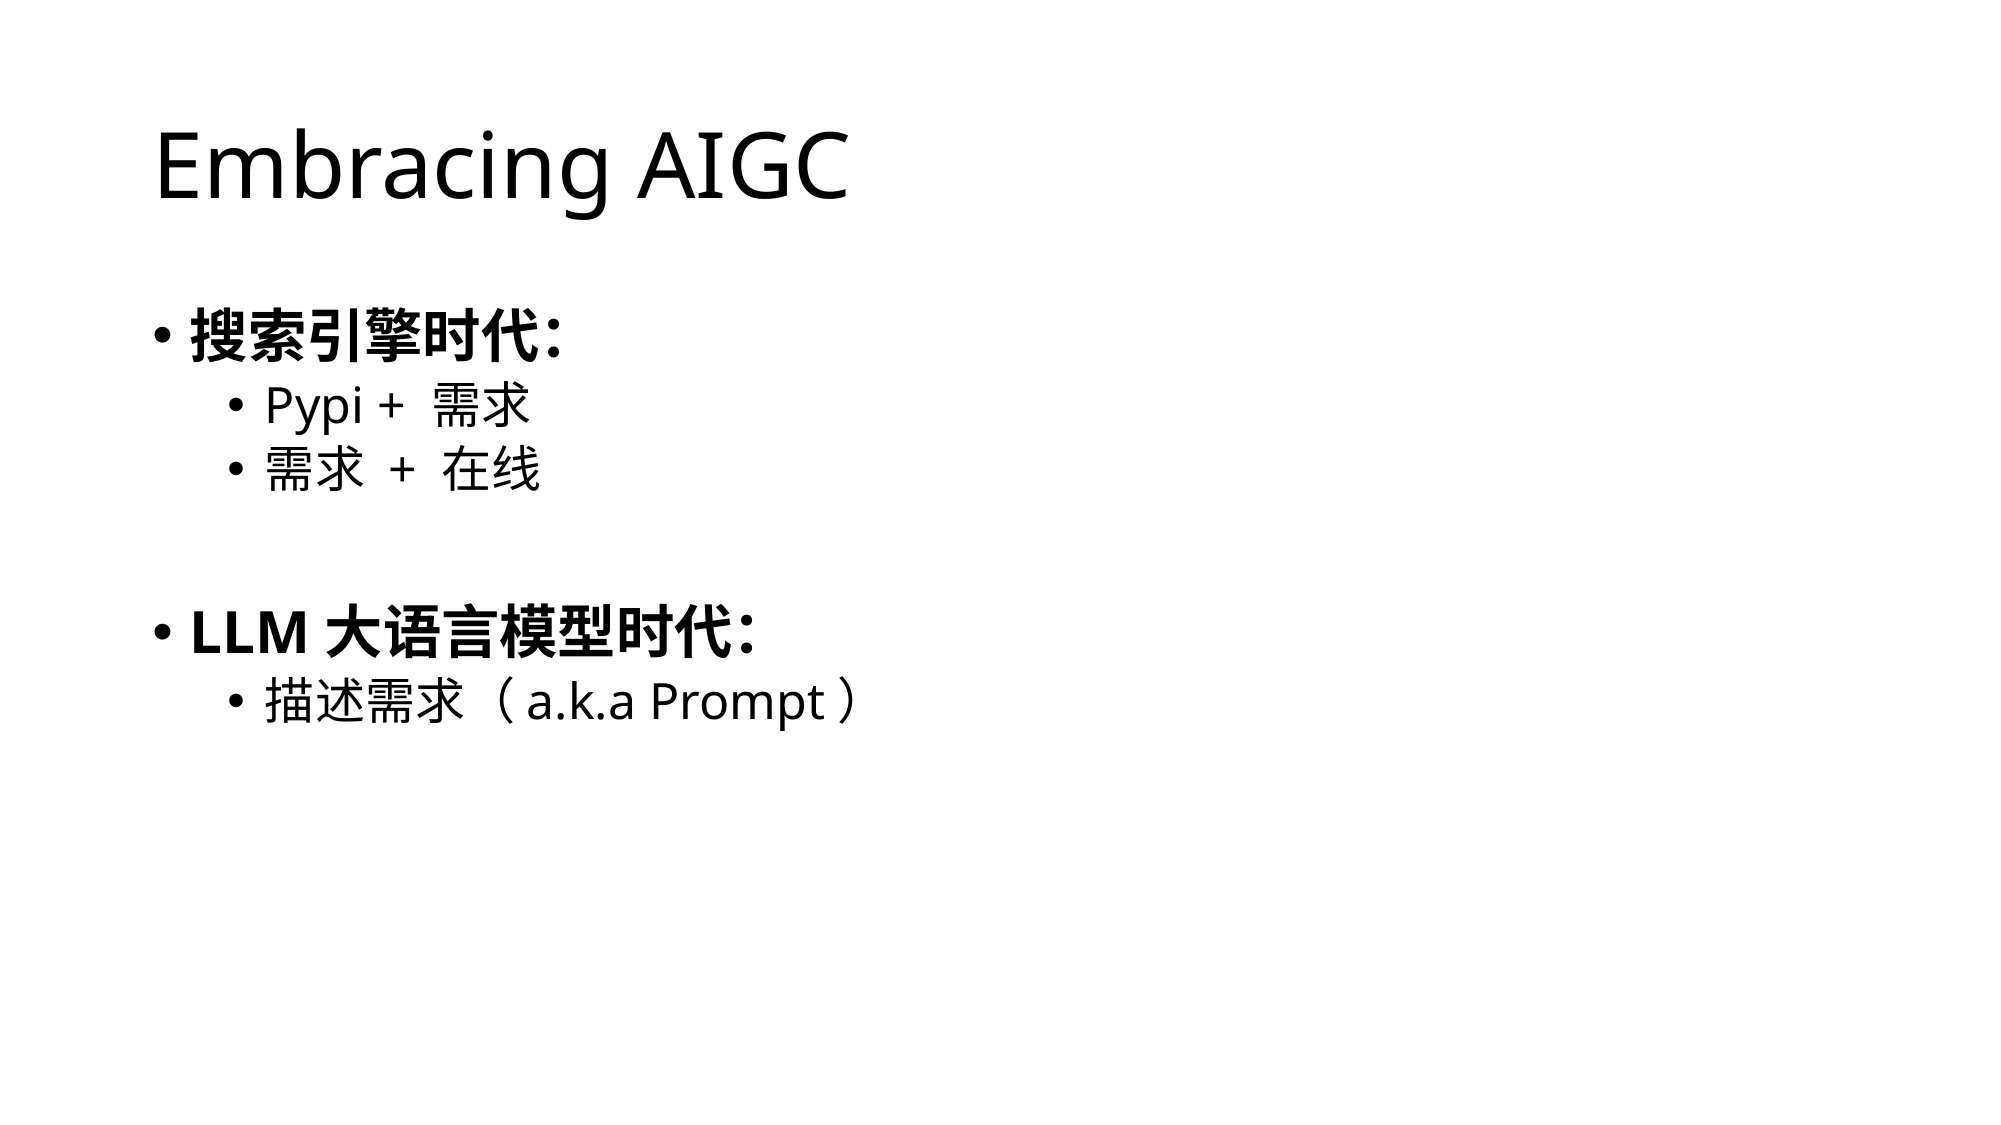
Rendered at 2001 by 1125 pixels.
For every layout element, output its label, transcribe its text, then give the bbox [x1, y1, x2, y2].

list 搜索引擎时代： Pypi + 需求 需求 + 在线 LLM大语言模型时代： 描述需求（a.k.a Prompt） [137, 299, 1863, 1014]
title Embracing AIGC [137, 59, 1863, 278]
